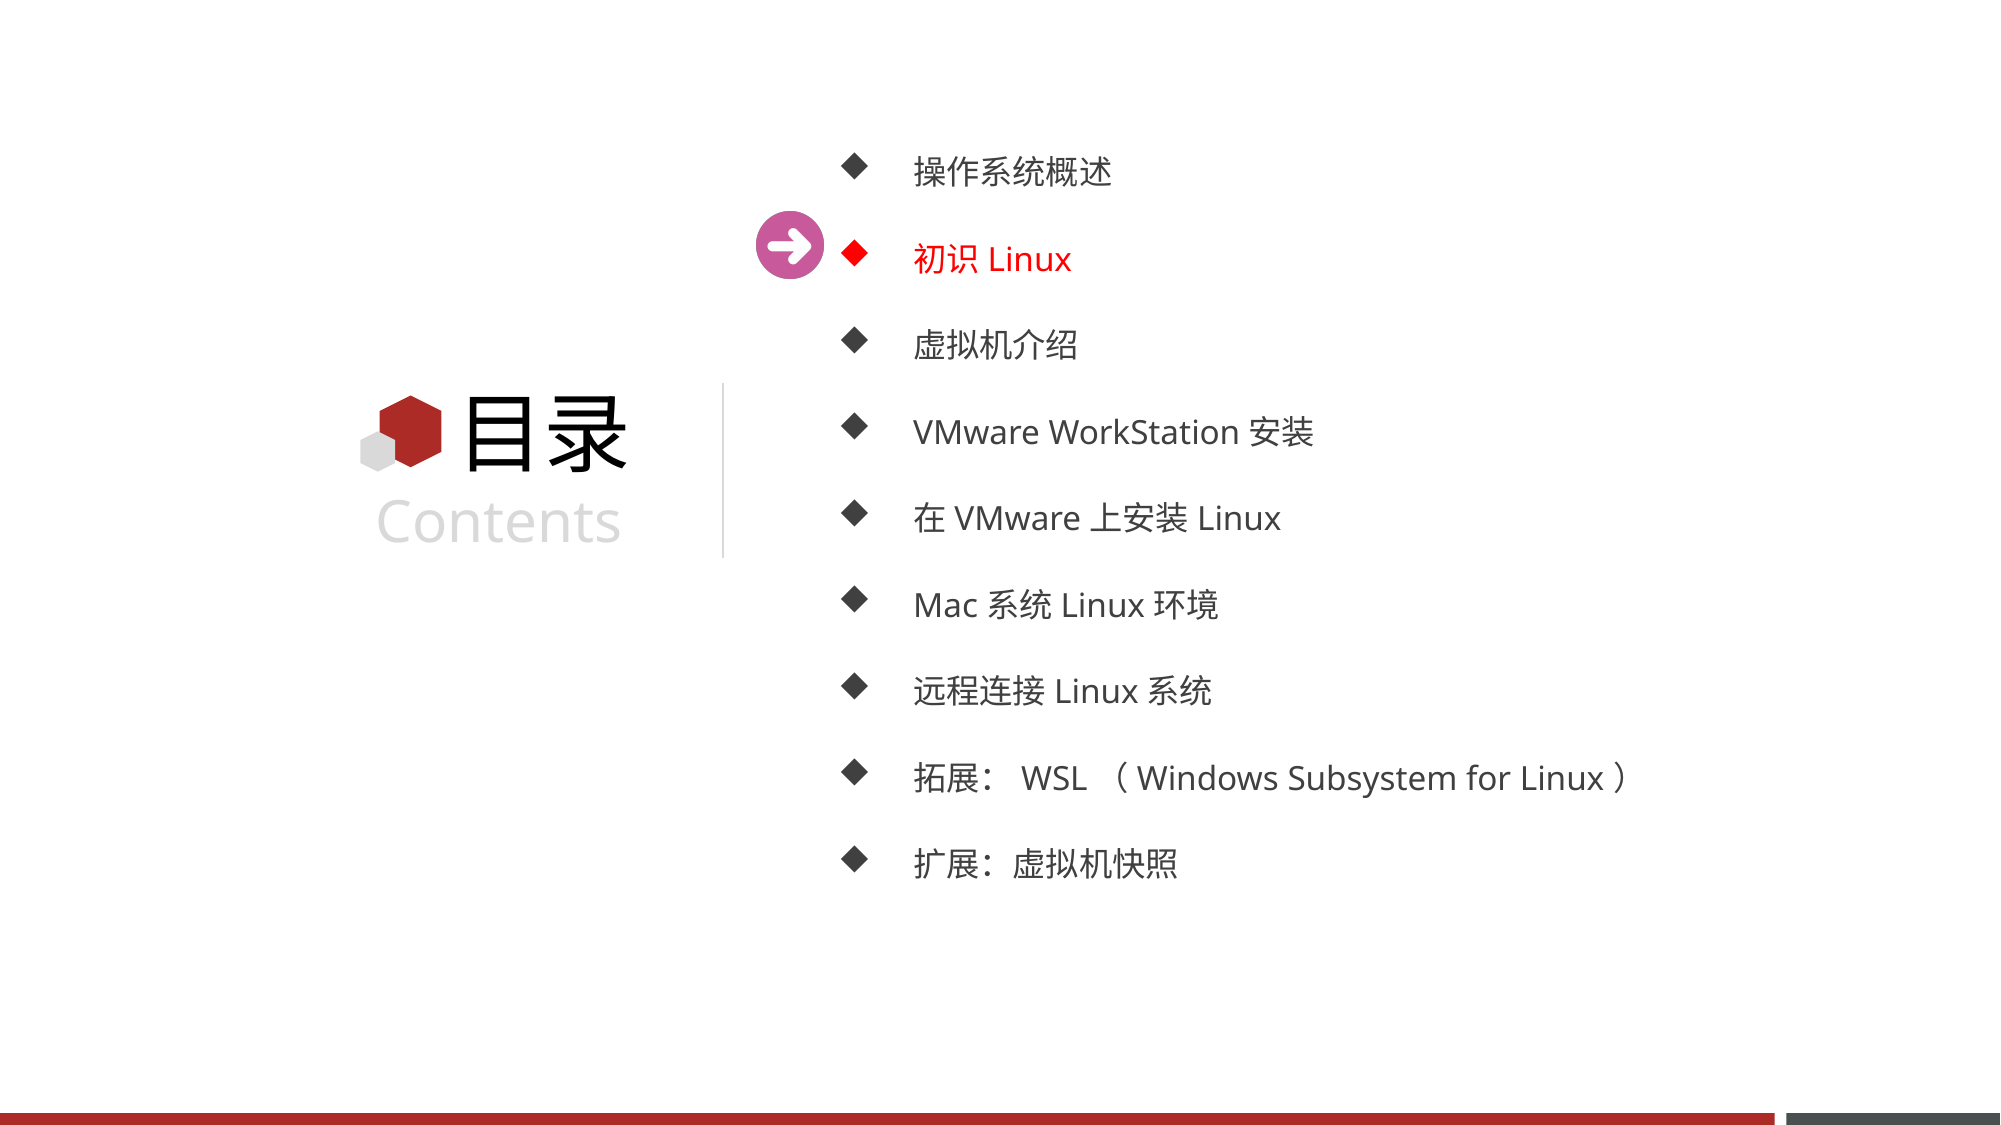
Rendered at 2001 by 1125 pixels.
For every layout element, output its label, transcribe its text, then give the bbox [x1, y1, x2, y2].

list 操作系统概述 初识Linux 虚拟机介绍 VMware WorkStation安装 在VMware上安装Linux Mac系统Linux环境 远程连接Linux系统 拓展：WSL（Windows Subsystem for Linux） 扩展：虚拟机快照 [823, 168, 1804, 826]
picture [755, 211, 824, 279]
